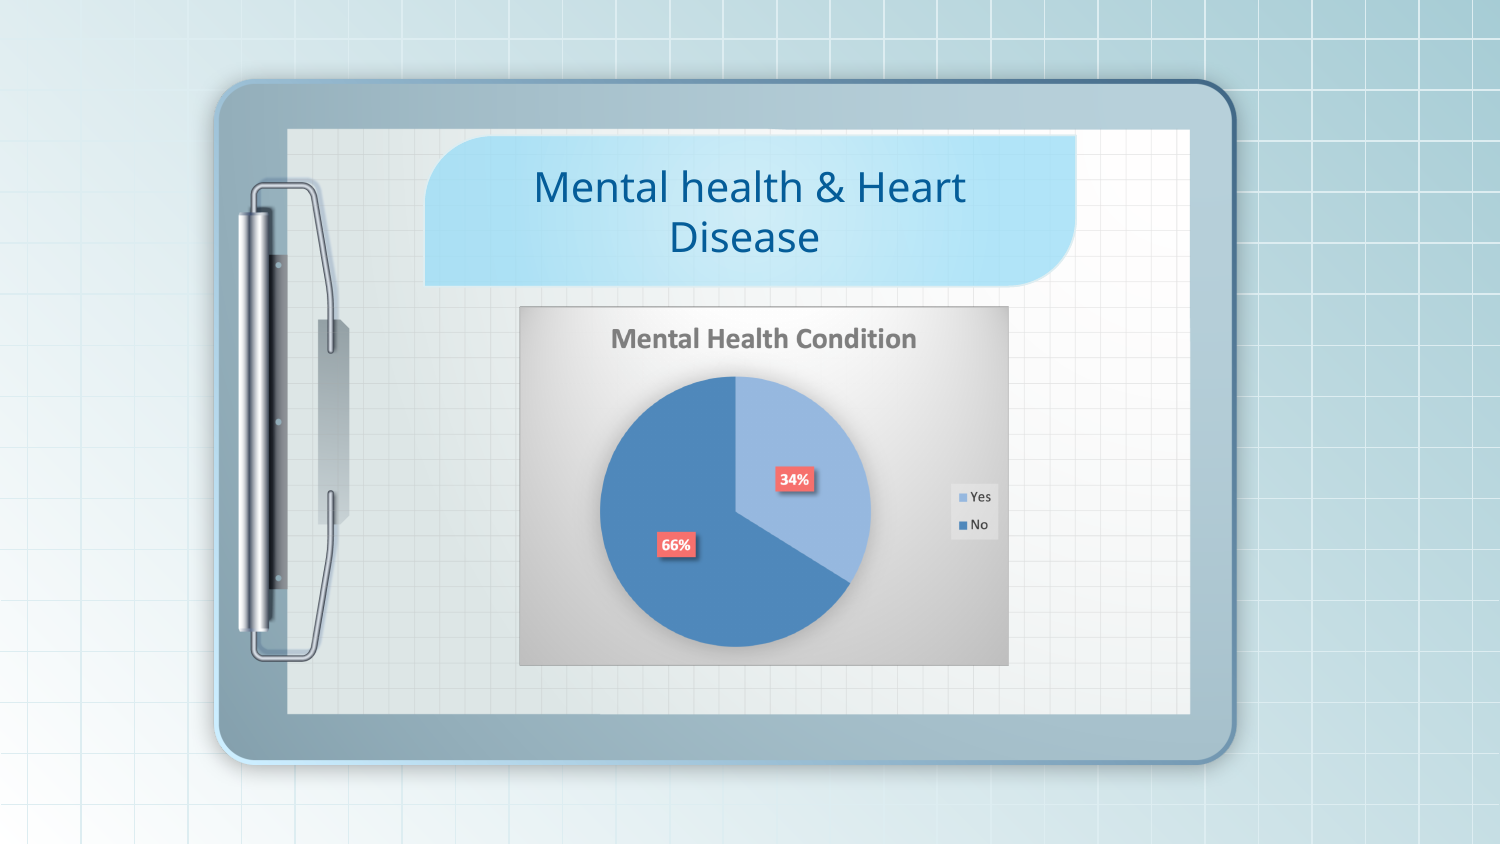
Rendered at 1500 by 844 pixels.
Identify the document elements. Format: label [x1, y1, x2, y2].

picture [208, 77, 1242, 767]
text_box [423, 135, 1077, 287]
